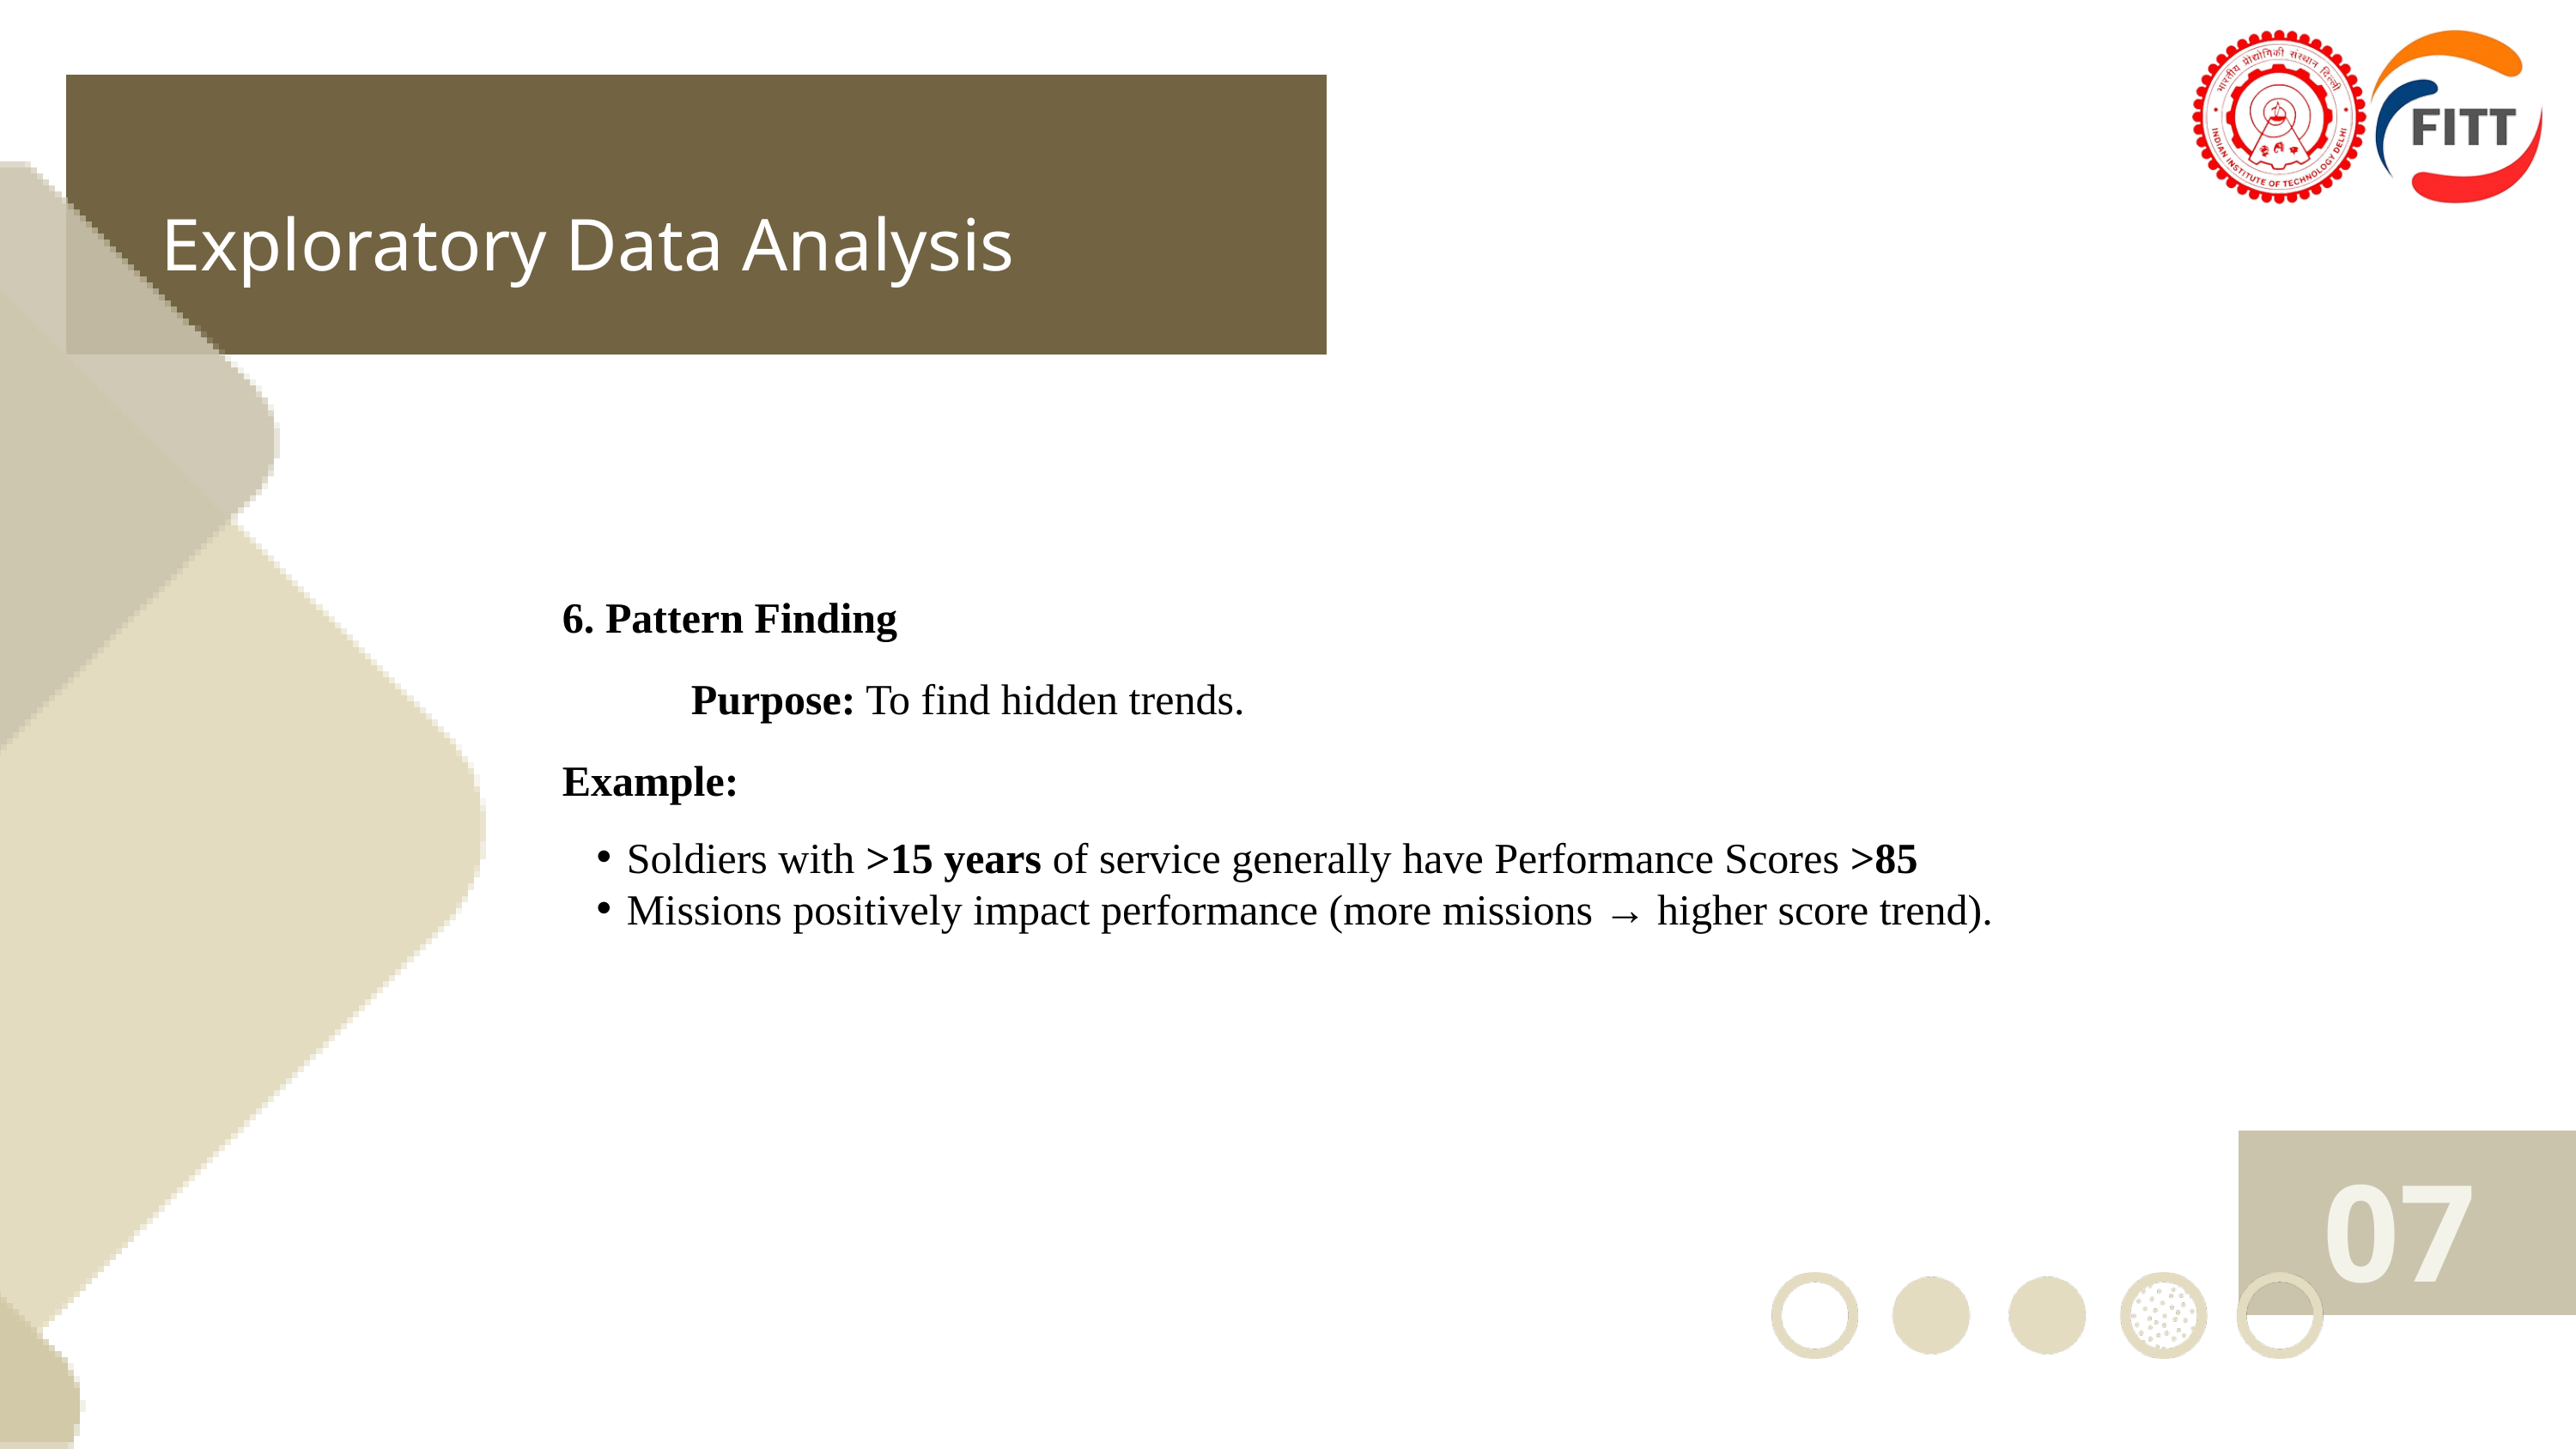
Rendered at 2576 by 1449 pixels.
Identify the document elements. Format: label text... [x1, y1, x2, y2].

text_box [1770, 1272, 2325, 1359]
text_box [66, 74, 1327, 355]
text_box [0, 161, 499, 1449]
text_box 07 [2222, 1120, 2576, 1309]
text_box 6. Pattern Finding Purpose: To find hidden trends. Example: Soldiers with >15 years of service generally have Performance Scores >85 Missions positively impact performance (more missions → higher score trend). [562, 590, 2174, 934]
picture [2189, 27, 2545, 206]
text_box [2238, 1130, 2576, 1316]
